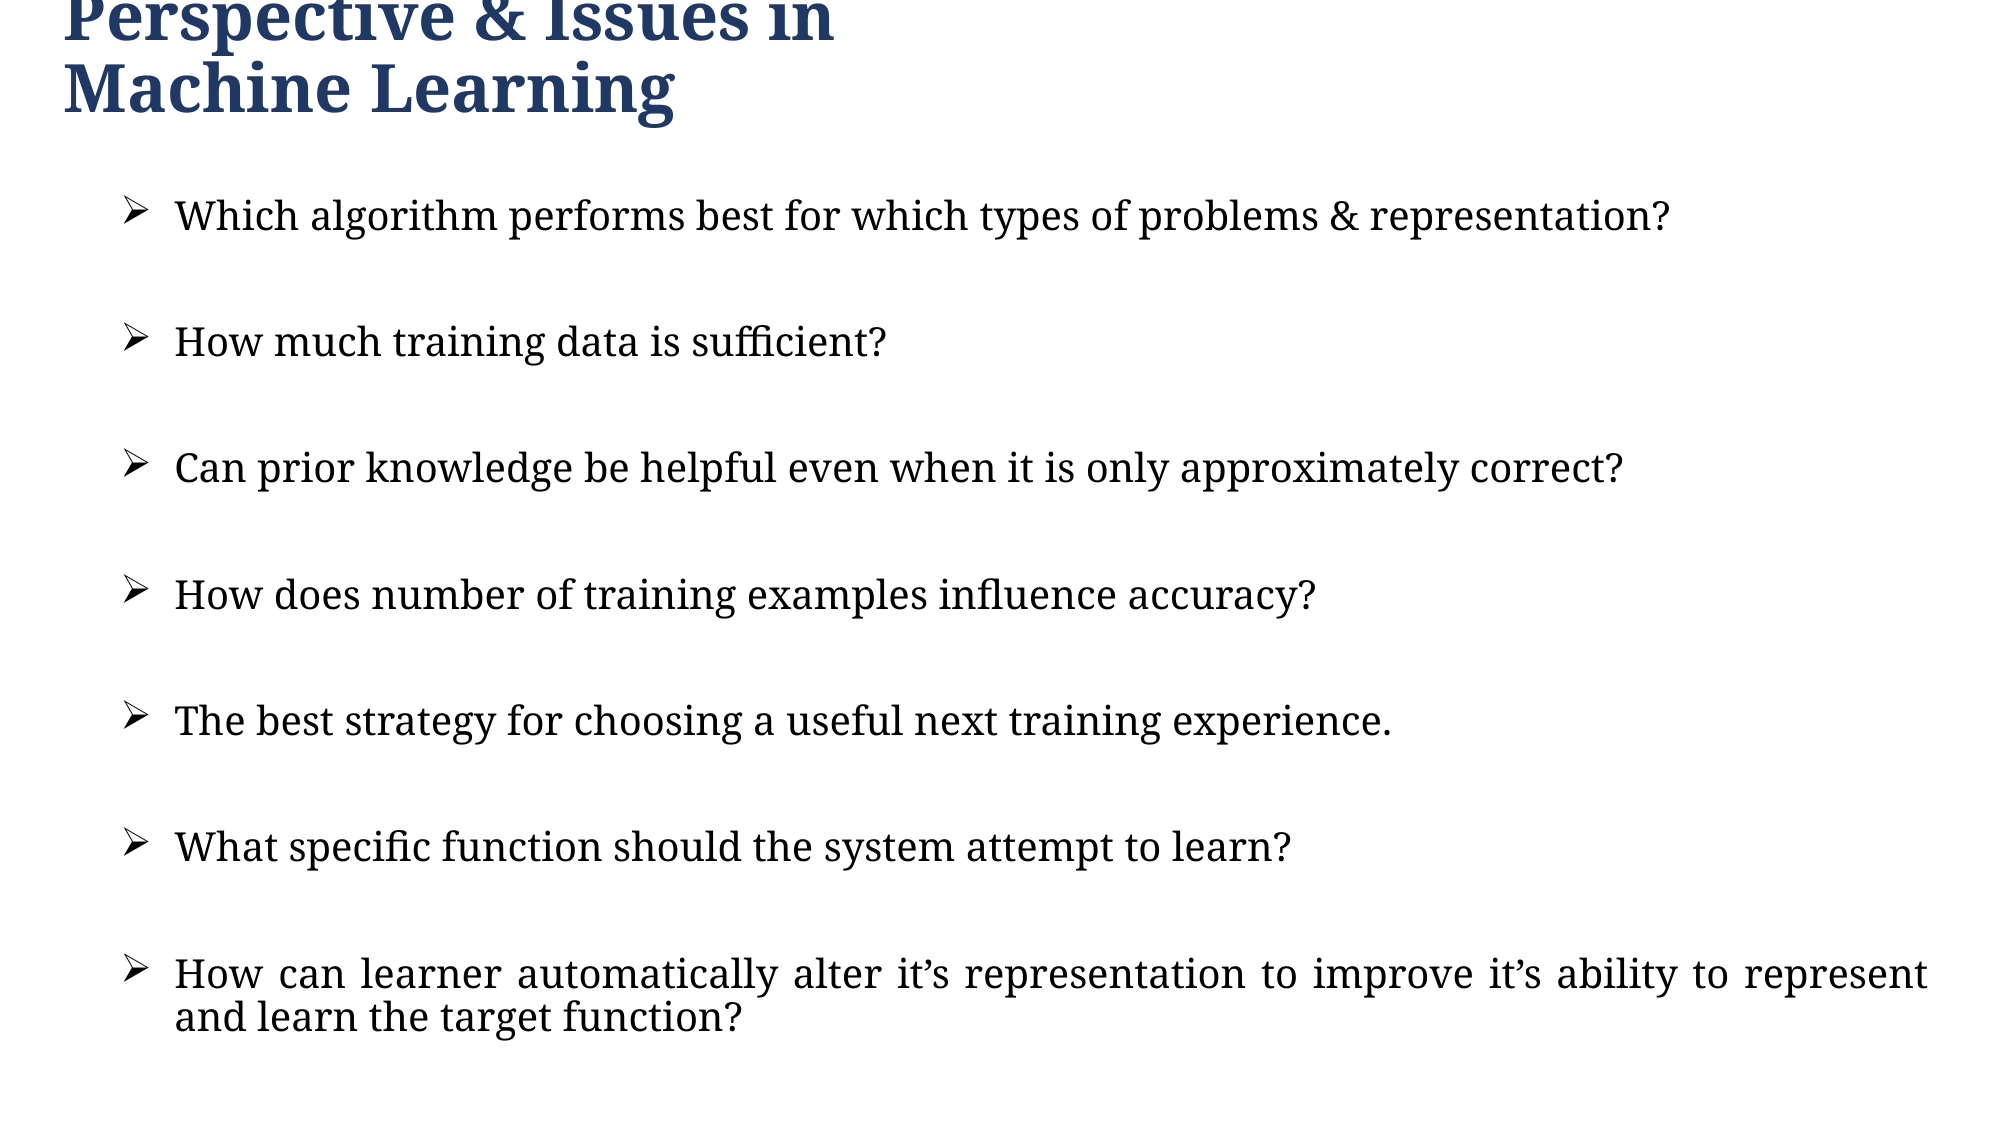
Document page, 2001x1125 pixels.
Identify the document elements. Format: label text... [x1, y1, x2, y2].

title Perspective & Issues in Machine Learning [48, 44, 1386, 145]
list Which algorithm performs best for which types of problems & representation? How much training data is sufficient? Can prior knowledge be helpful even when it is only approximately correct? How does number of training examples influence accuracy? The best strategy for choosing a useful next training experience. What specific function should the system attempt to learn? How can learner automatically alter it’s representation to improve it’s ability to represent and learn the target function? [105, 188, 1946, 1057]
